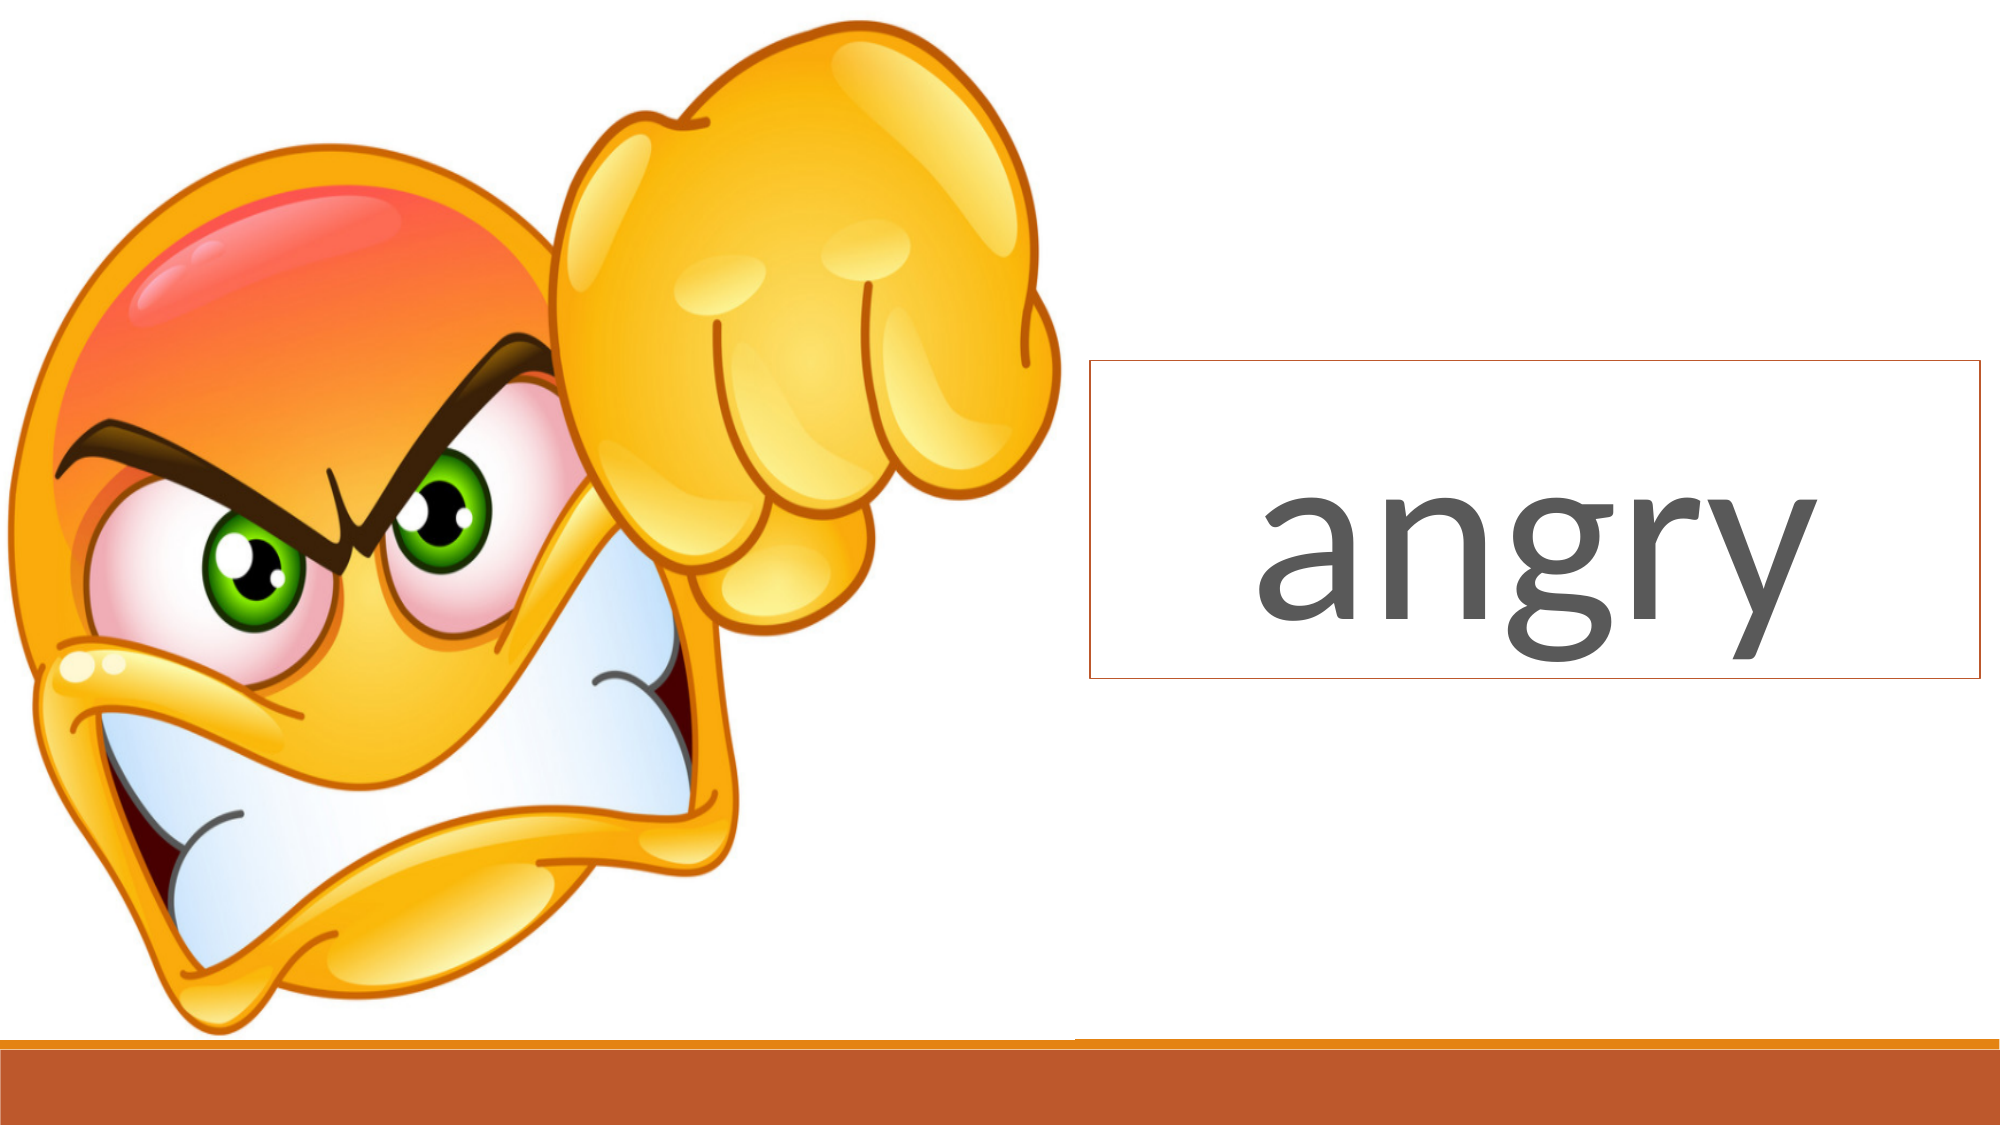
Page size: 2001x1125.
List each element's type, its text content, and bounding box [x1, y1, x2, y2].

text_box angry [1089, 360, 1980, 679]
picture [0, 0, 1076, 1040]
